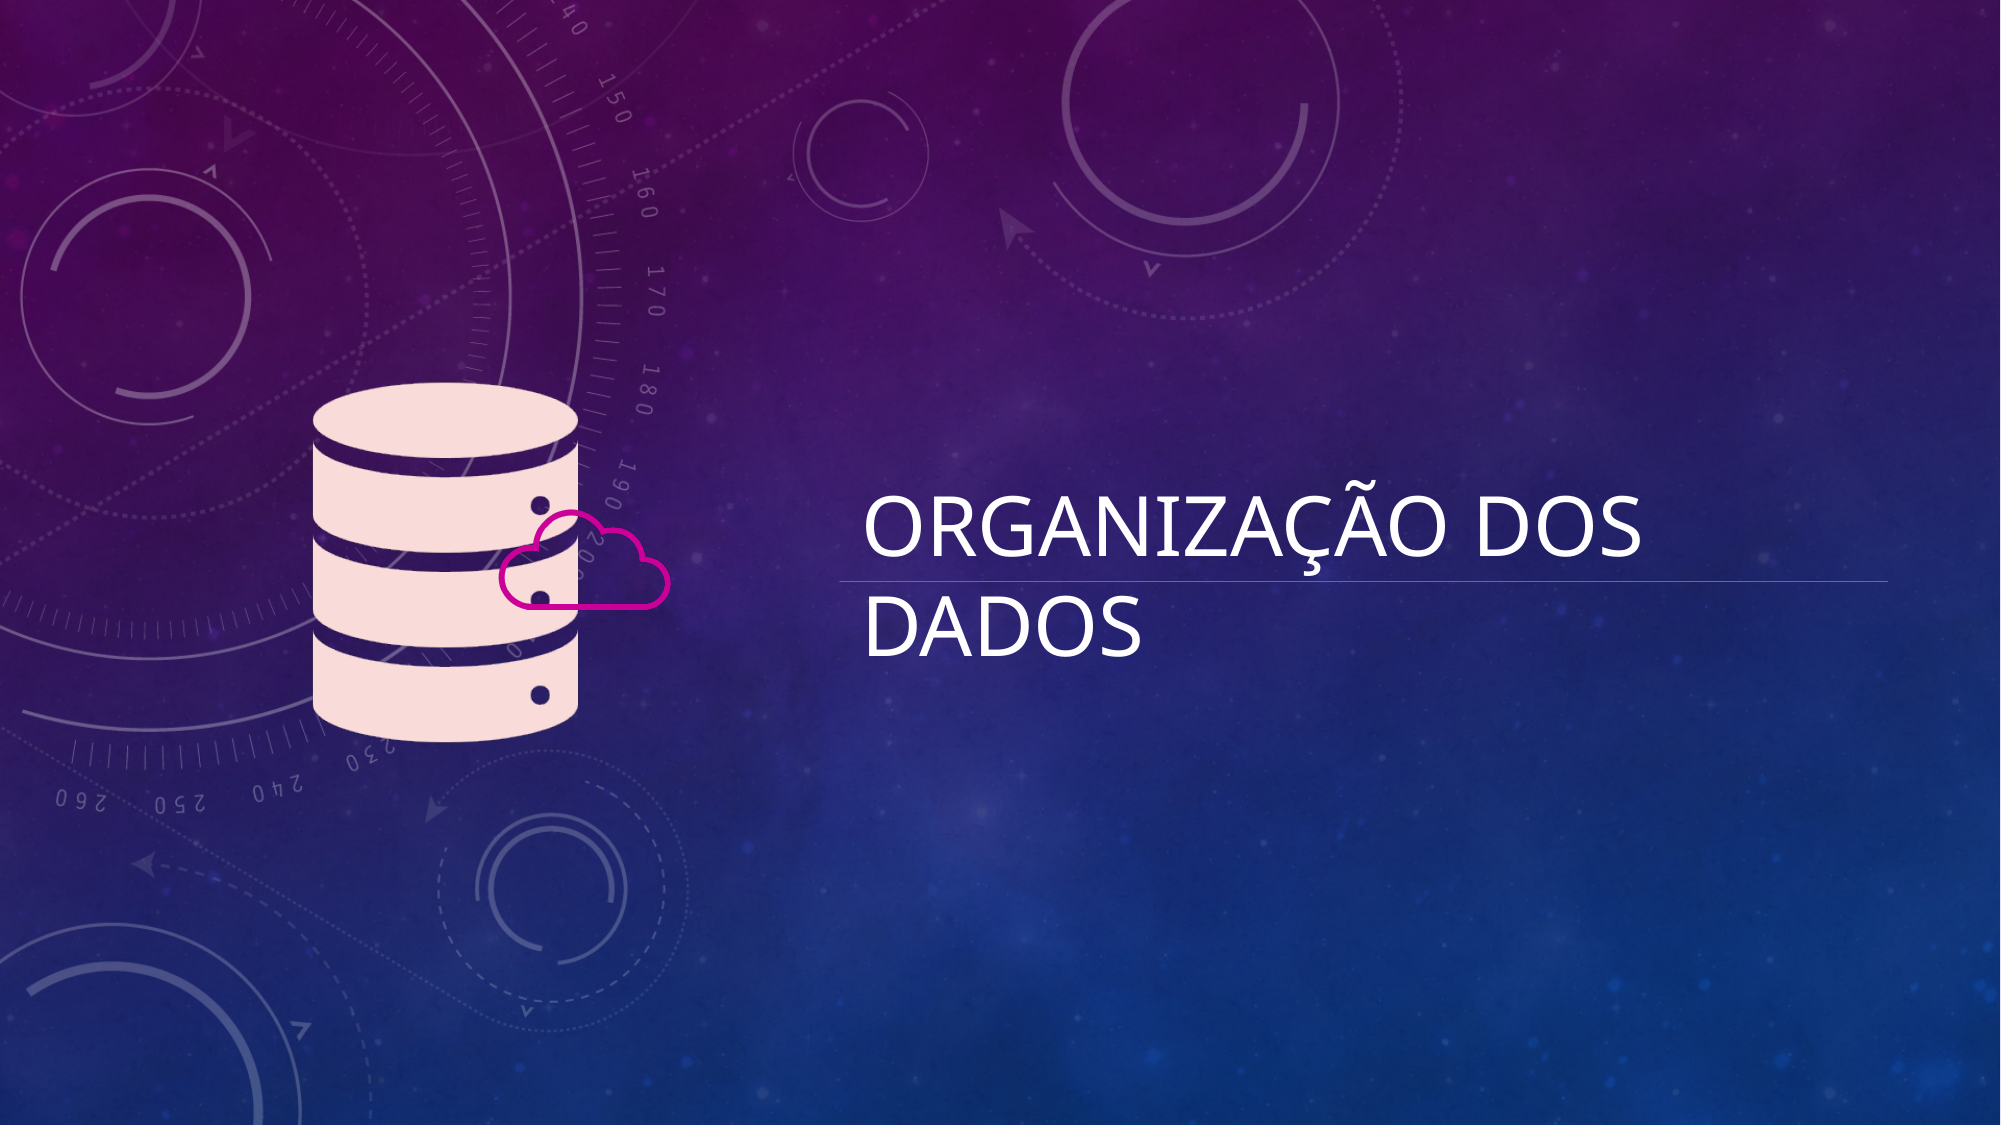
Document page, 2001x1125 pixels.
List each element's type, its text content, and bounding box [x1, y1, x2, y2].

text_box ORGANIZAÇÃO DOS DADOS [846, 588, 1888, 680]
picture [0, 0, 2001, 1125]
text_box ORGANIZAÇÃO DOS DADOS [846, 465, 1888, 581]
